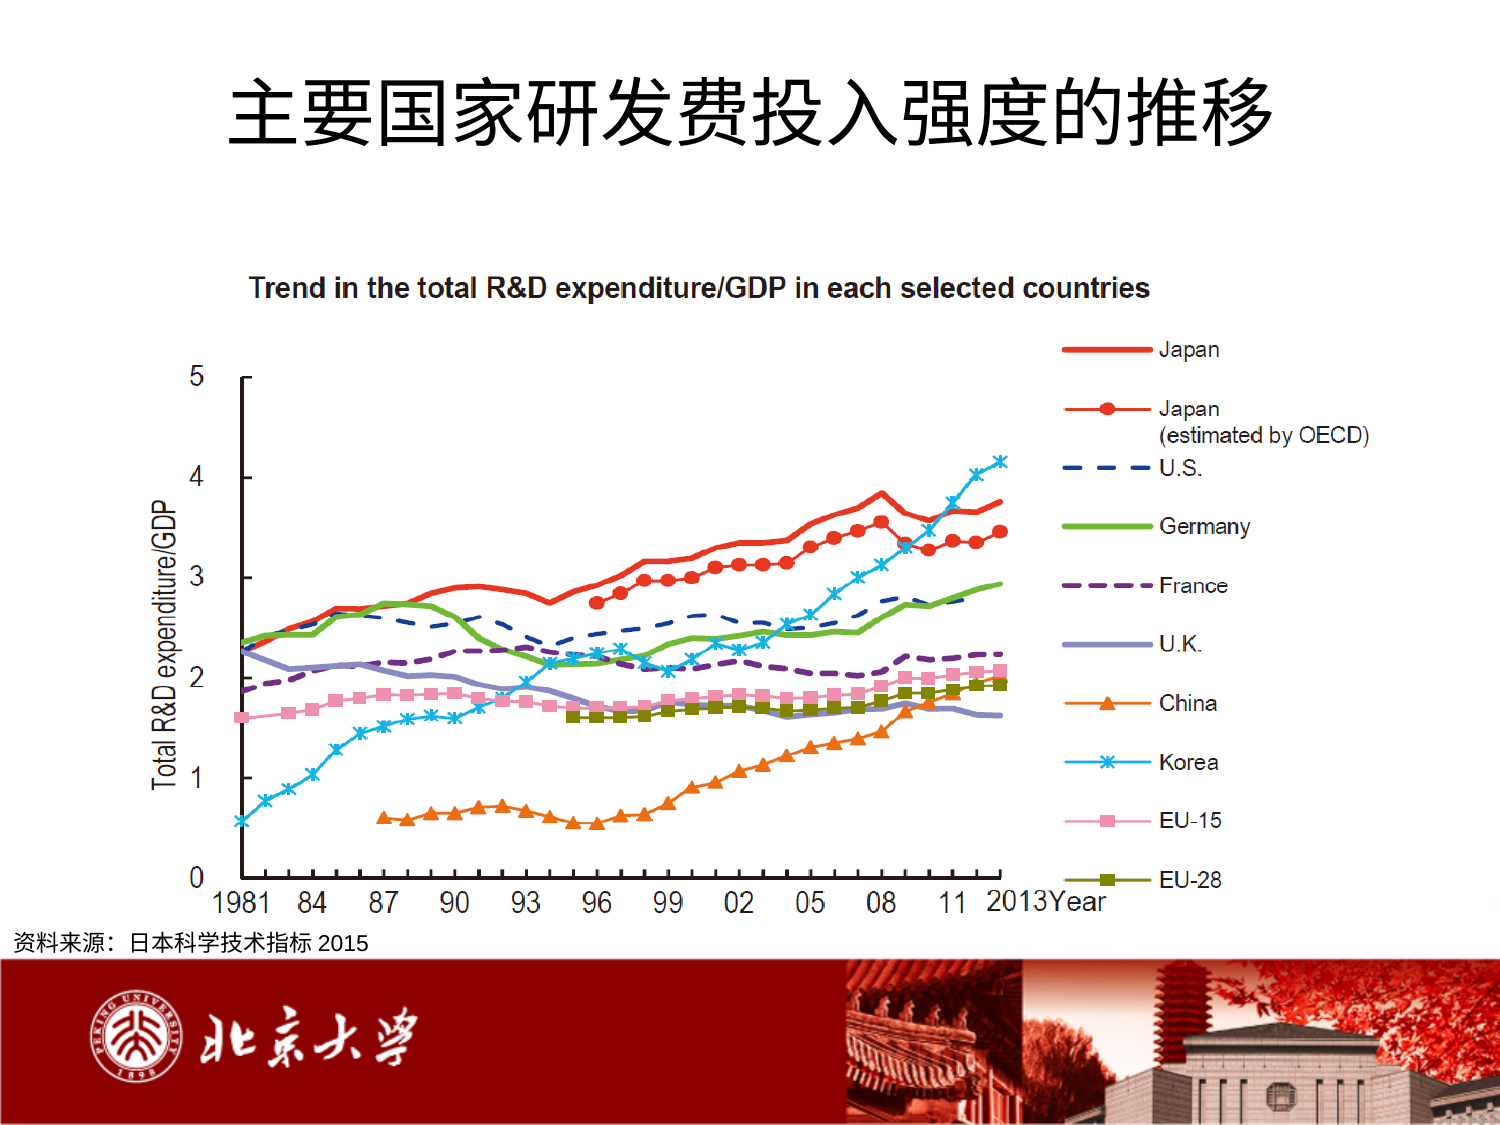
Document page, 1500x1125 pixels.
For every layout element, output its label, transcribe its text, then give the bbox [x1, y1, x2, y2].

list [74, 174, 1448, 926]
text_box 资料来源：日本科学技术指标2015 [0, 921, 384, 964]
picture [0, 0, 1500, 1125]
text_box 主要国家研发费投入强度的推移 [74, 45, 1425, 174]
